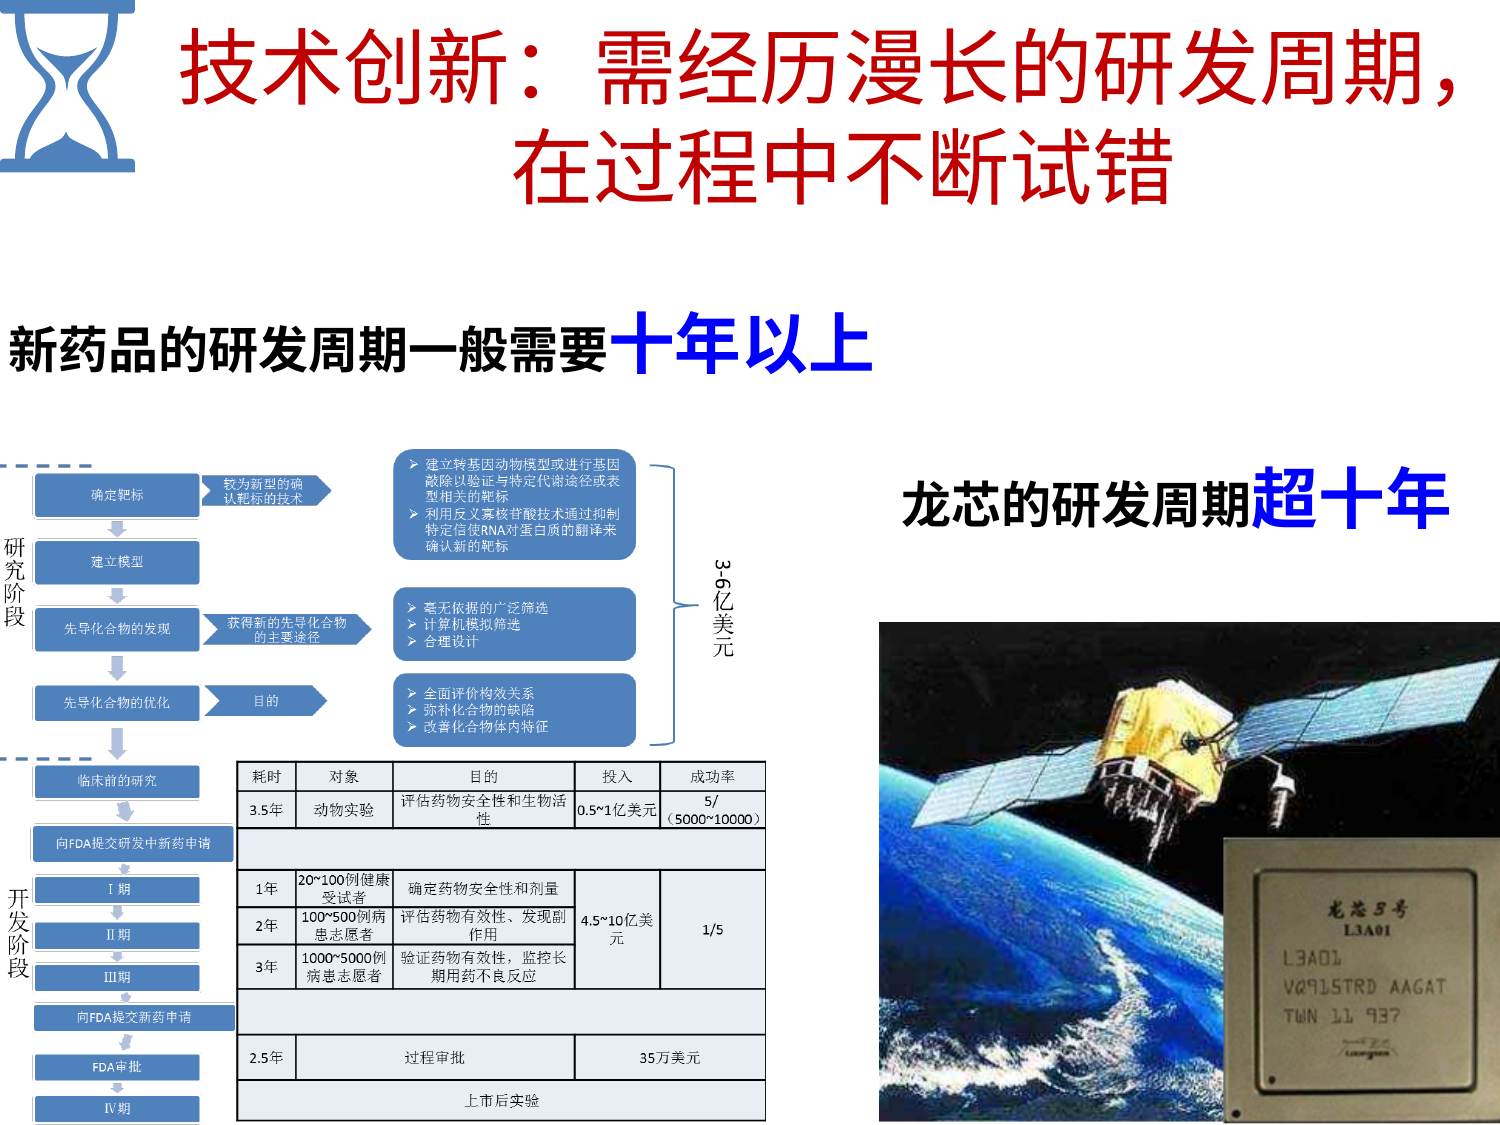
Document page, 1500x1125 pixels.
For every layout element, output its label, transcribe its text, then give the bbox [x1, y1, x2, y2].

text_box [0, 0, 135, 173]
picture [878, 622, 1500, 1125]
text_box 新药品的研发周期一般需要十年以上 [0, 294, 890, 389]
text_box 龙芯的研发周期超十年 [886, 449, 1467, 545]
text_box 技术创新：需经历漫长的研发周期，在过程中不断试错 [151, 7, 1500, 223]
picture [0, 449, 767, 1125]
